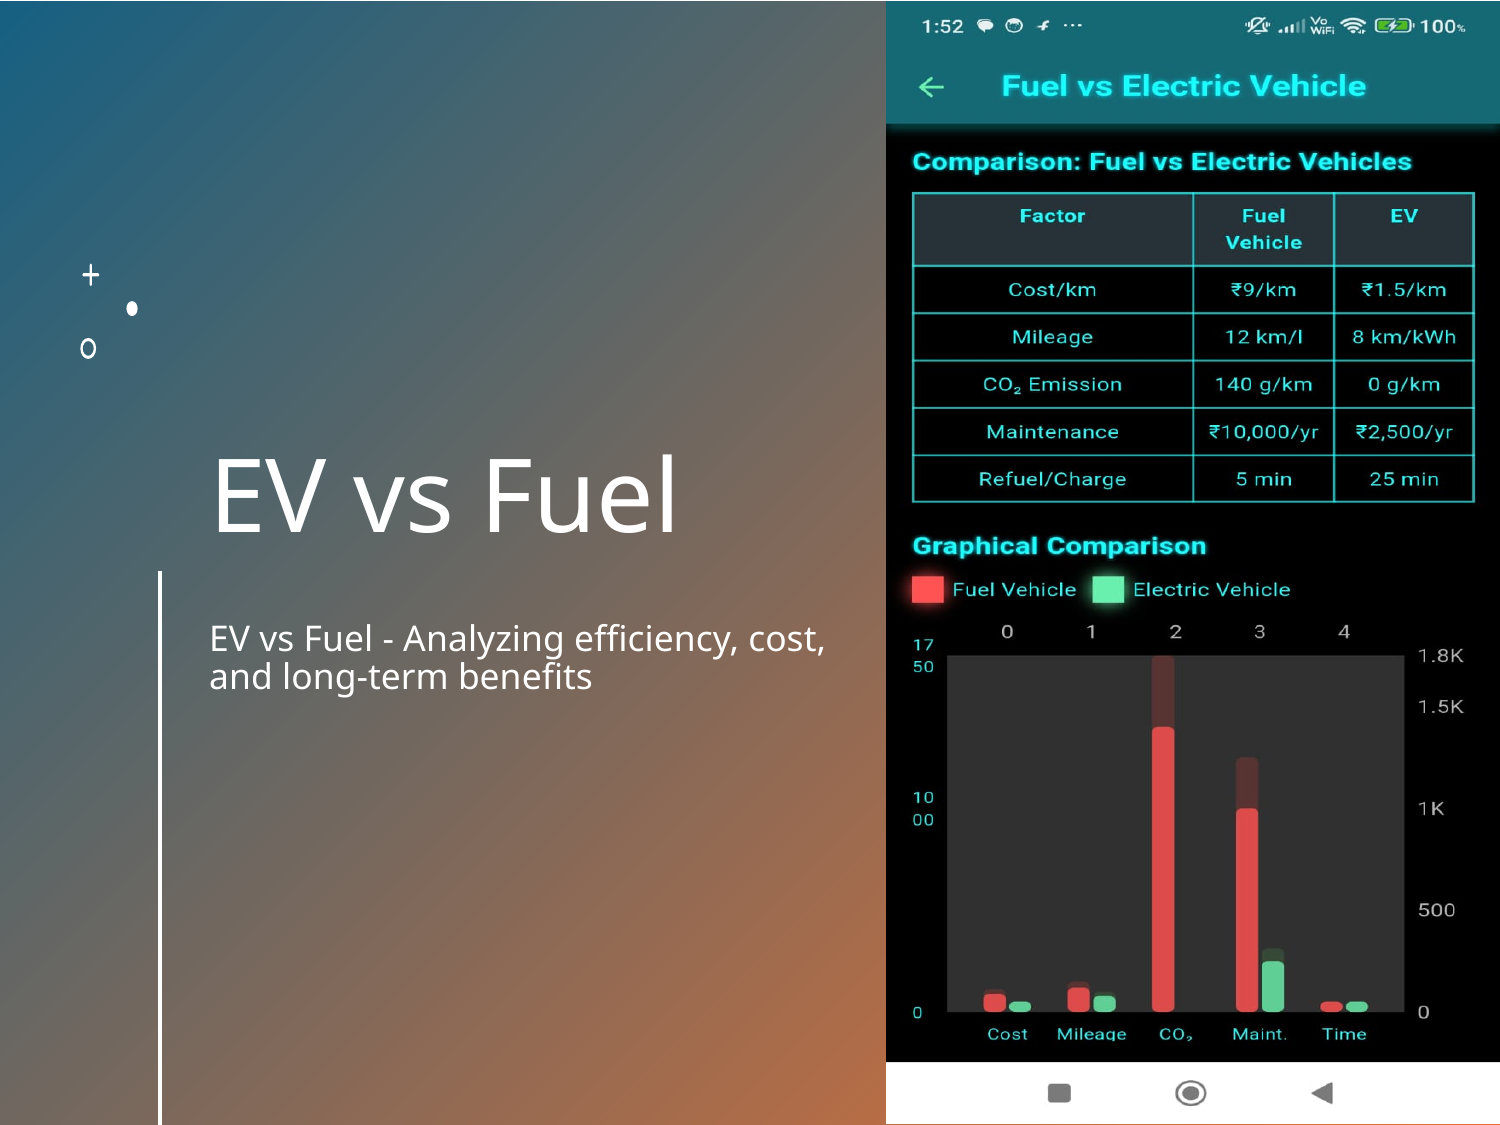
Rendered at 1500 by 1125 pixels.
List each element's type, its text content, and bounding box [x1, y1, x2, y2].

title EV vs Fuel [194, 96, 852, 563]
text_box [79, 262, 139, 360]
text_box [0, 0, 885, 1125]
list EV vs Fuel - Analyzing efficiency, cost, and long-term benefits [194, 613, 850, 810]
picture [885, 0, 1500, 1125]
